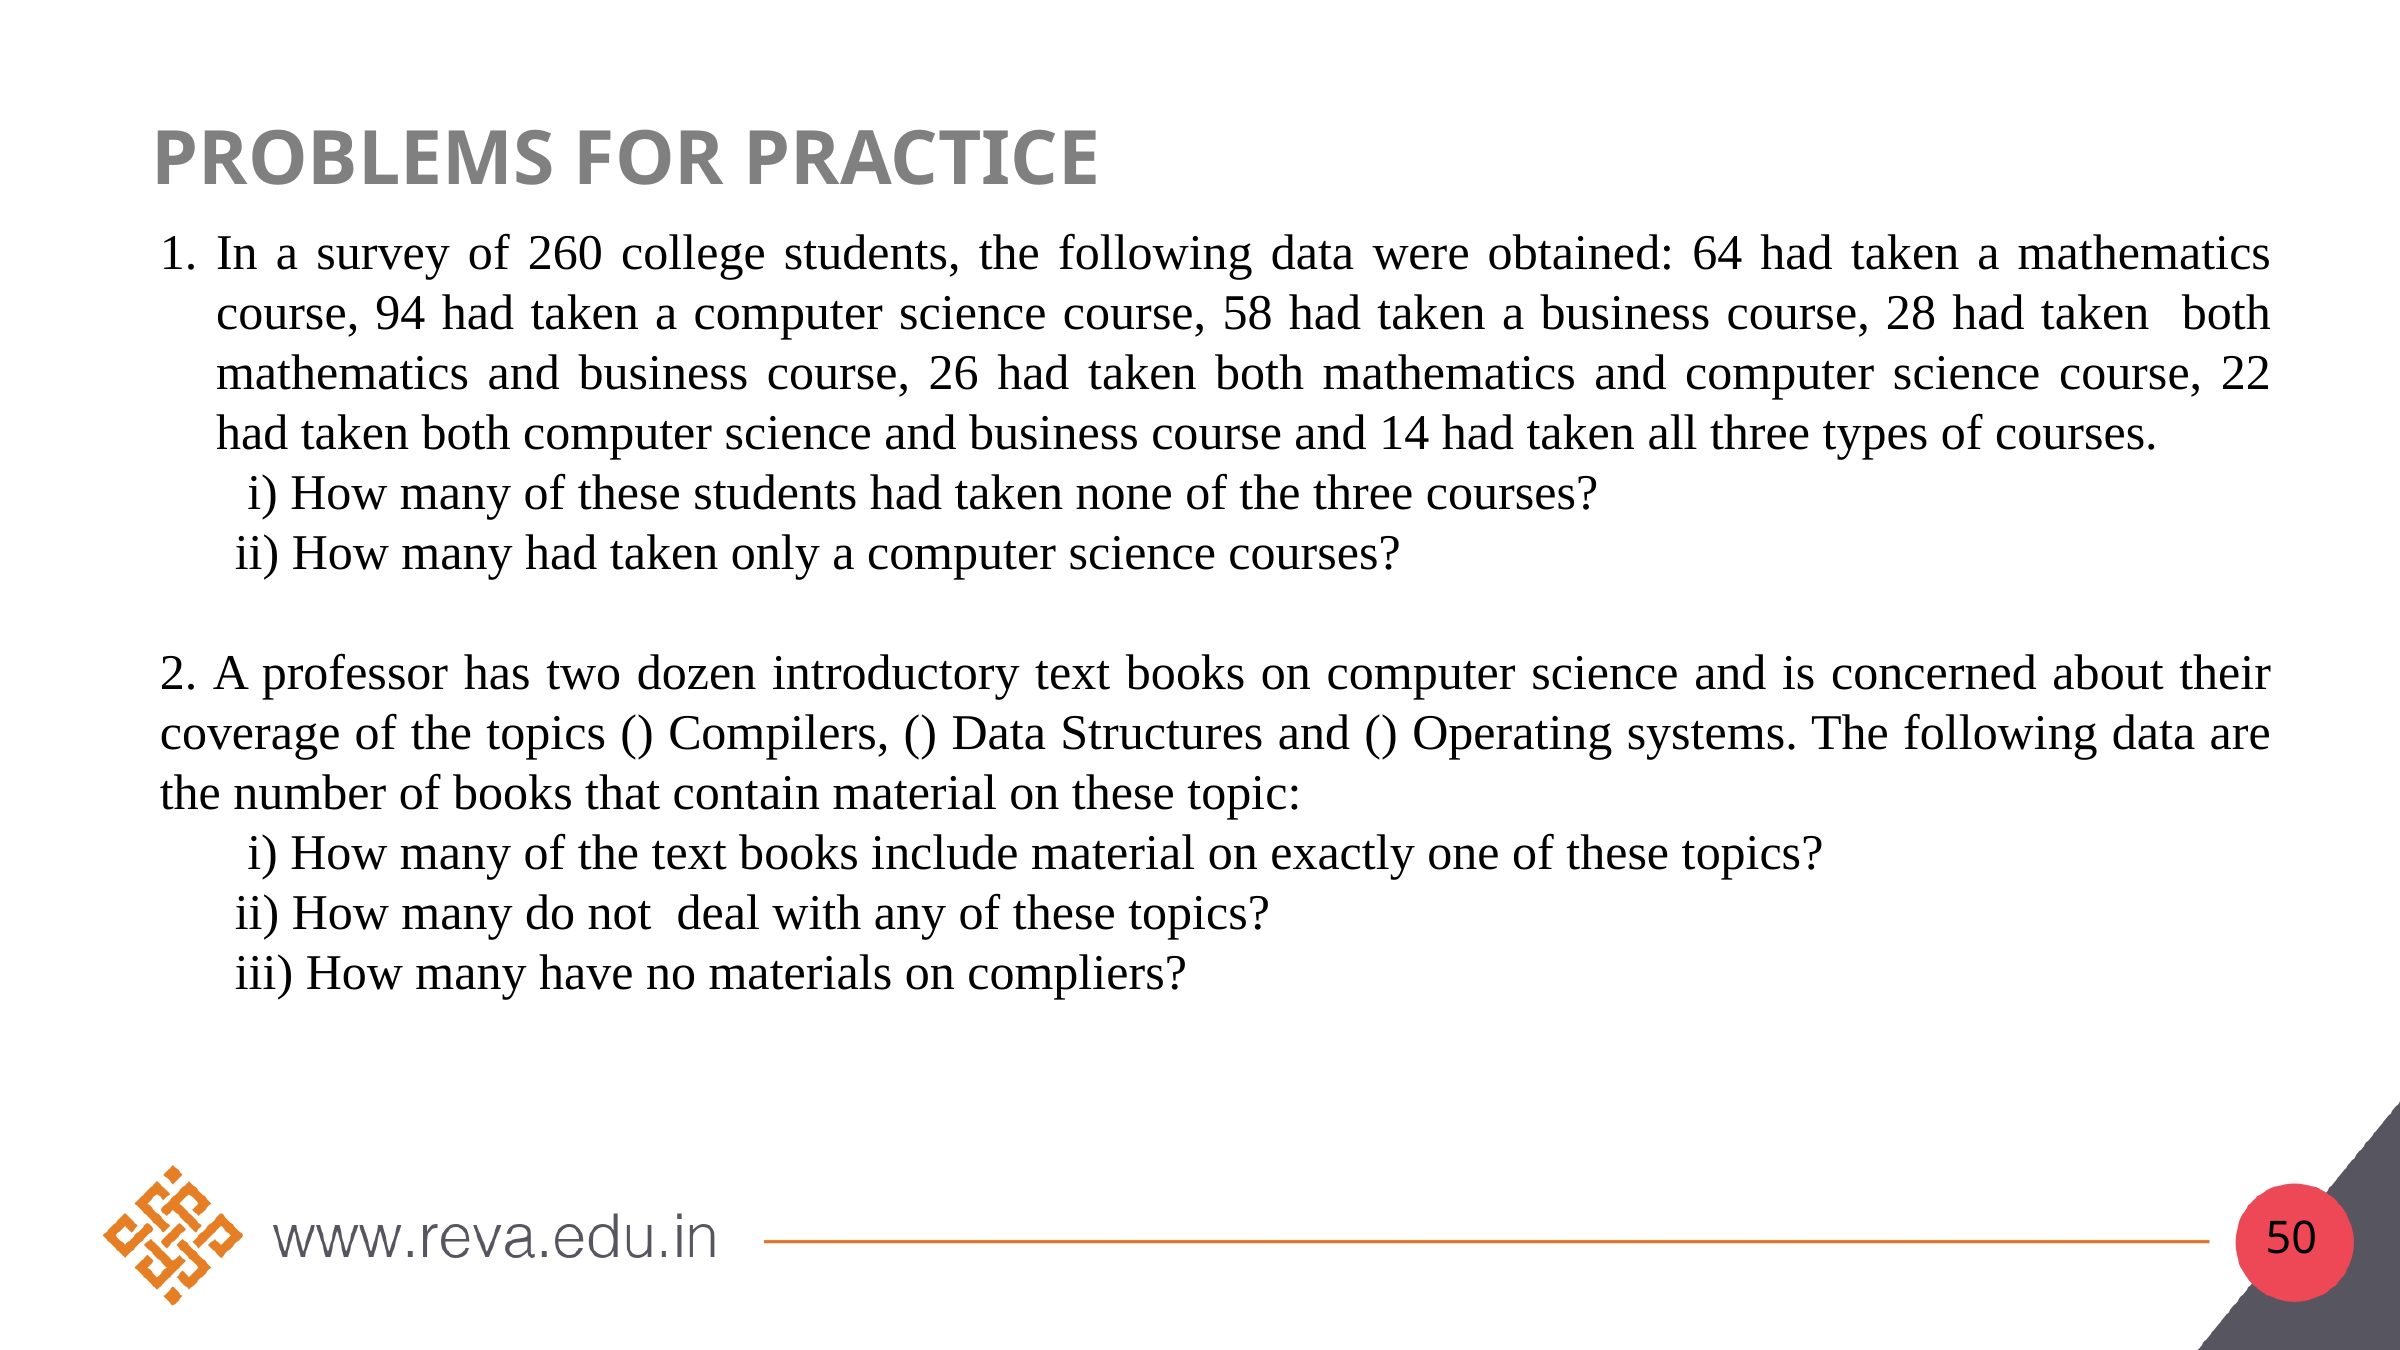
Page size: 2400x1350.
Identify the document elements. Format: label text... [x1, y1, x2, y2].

title Problems for practice [136, 77, 1360, 243]
slide_number 50 [2232, 1203, 2350, 1275]
picture [0, 0, 2400, 1350]
